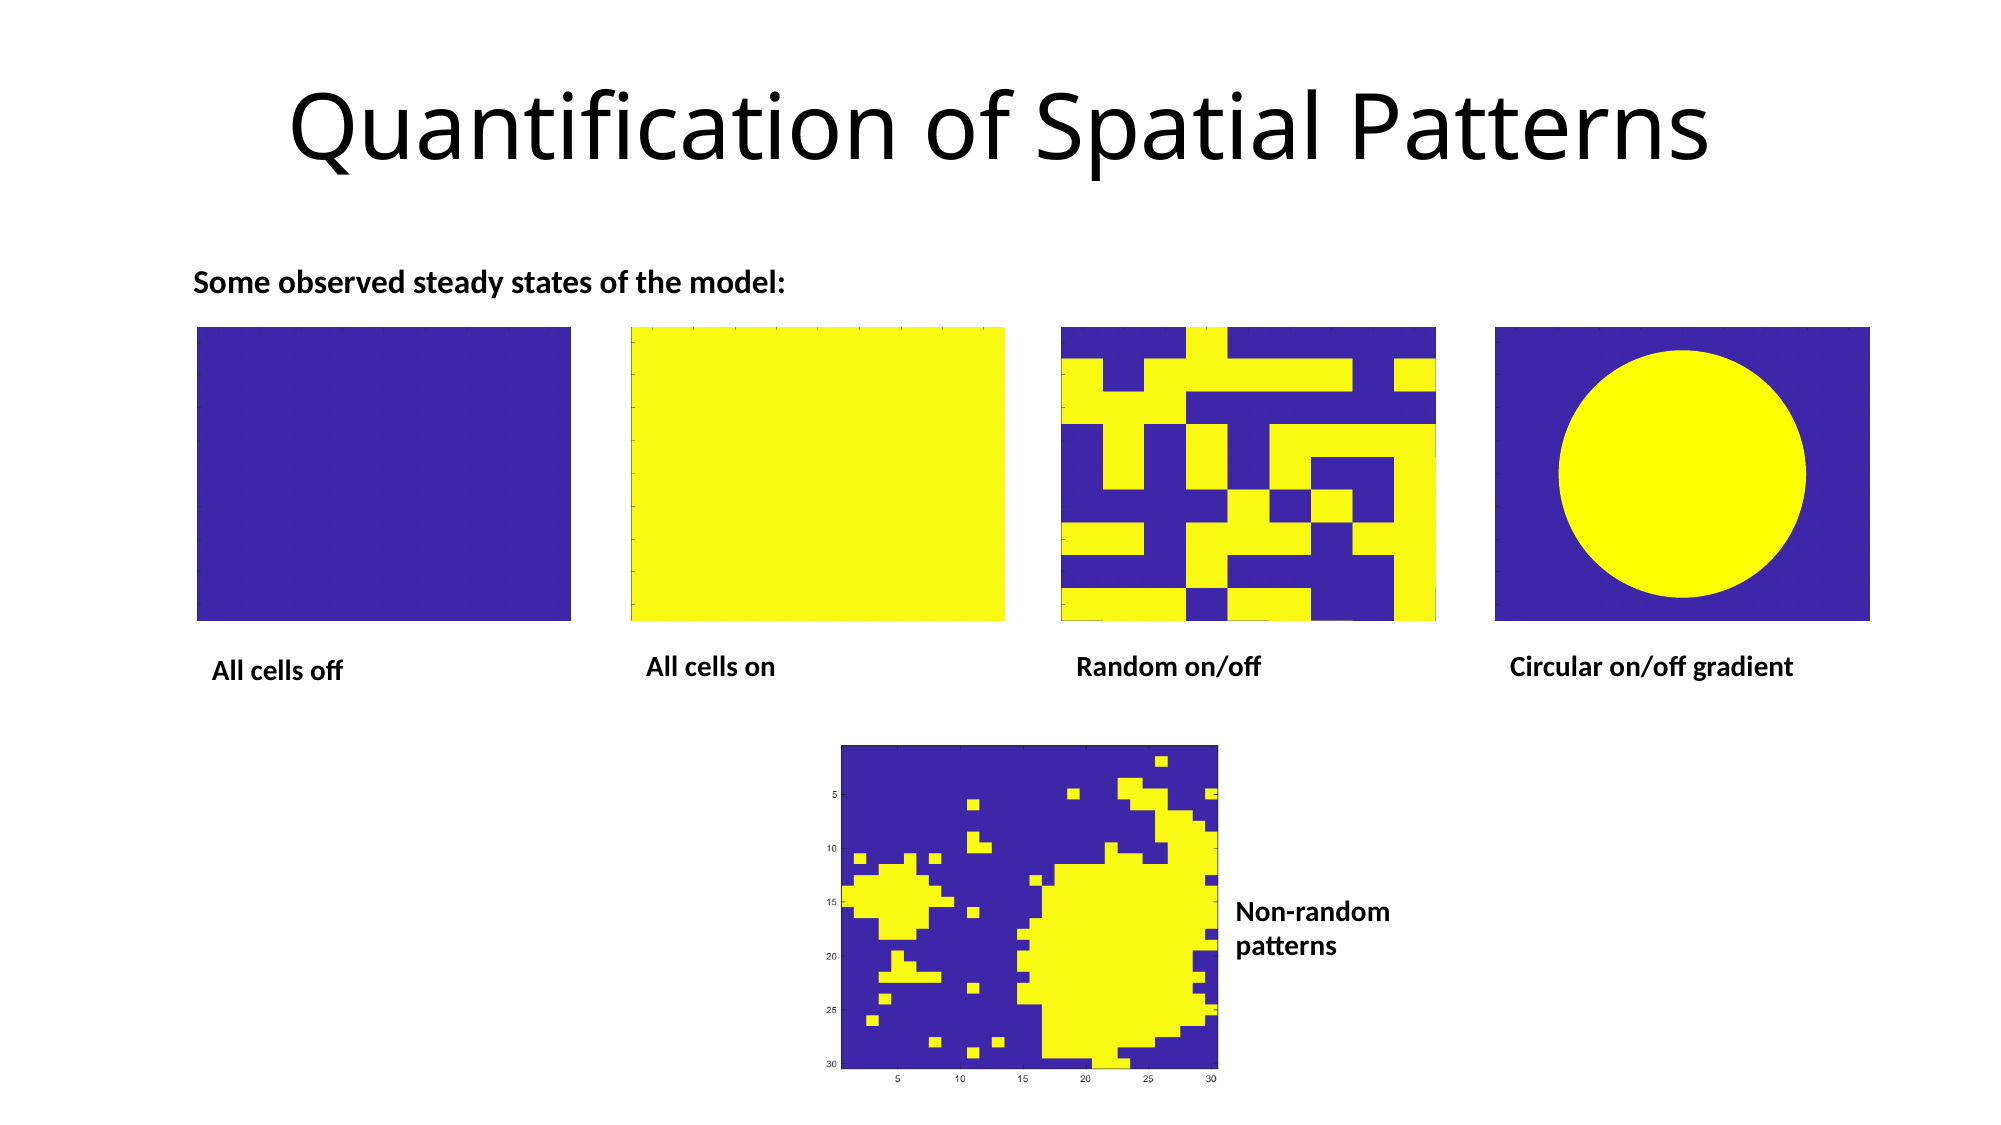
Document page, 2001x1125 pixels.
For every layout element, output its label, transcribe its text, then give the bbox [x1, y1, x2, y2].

text_box All cells off [197, 643, 384, 694]
text_box Some observed steady states of the model: [178, 252, 818, 308]
picture [778, 716, 1221, 1111]
text_box Circular on/off gradient [1495, 639, 1830, 690]
title Quantification of Spatial Patterns [137, 59, 1863, 201]
picture [1061, 327, 1436, 621]
text_box All cells on [631, 639, 818, 690]
picture [197, 327, 571, 621]
text_box Non-random patterns [1221, 884, 1408, 970]
text_box Random on/off [1061, 639, 1296, 690]
picture [631, 327, 1005, 621]
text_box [1495, 327, 1870, 621]
